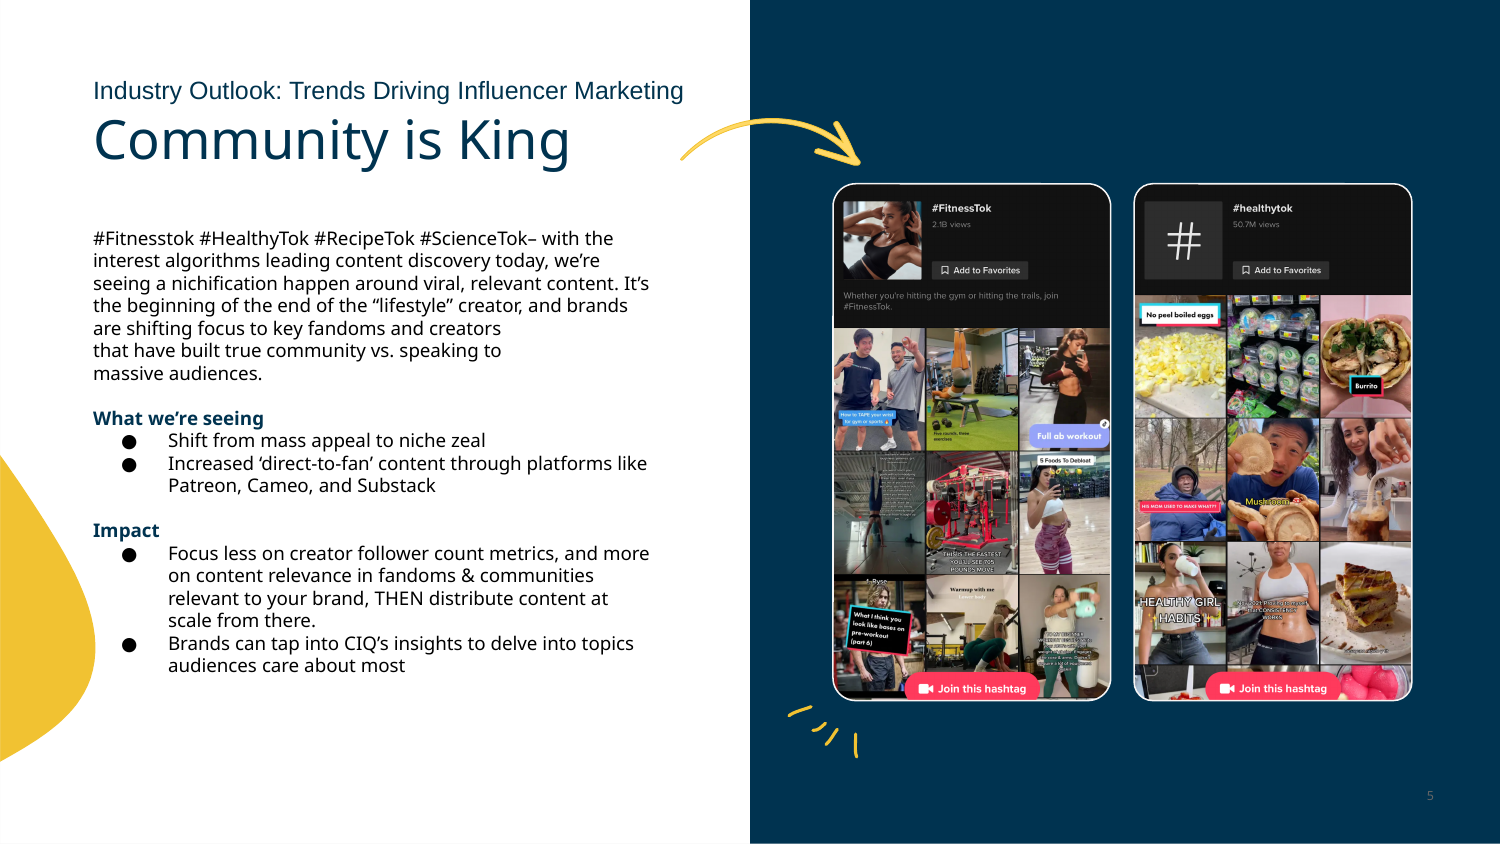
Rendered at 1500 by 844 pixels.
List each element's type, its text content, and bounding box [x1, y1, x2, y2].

title Community is King [93, 117, 769, 248]
text_box [680, 118, 861, 166]
picture [1133, 183, 1413, 701]
subtitle Industry Outlook: Trends Driving Influencer Marketing [93, 70, 1335, 111]
text_box #Fitnesstok #HealthyTok #RecipeTok #ScienceTok– with the interest algorithms leading content discovery today, we’re seeing a nichification happen around viral, relevant content. It’s the beginning of the end of the “lifestyle” creator, and brands are shifting focus to key fandoms and creators that have built true community vs. speaking to massive audiences. What we’re seeing Shift from mass appeal to niche zeal Increased ‘direct-to-fan’ content through platforms like Patreon, Cameo, and Substack Impact Focus less on creator follower count metrics, and more on content relevance in fandoms & communities relevant to your brand, THEN distribute content at scale from there. Brands can tap into CIQ’s insights to delve into topics audiences care about most [93, 226, 654, 734]
picture [832, 183, 1111, 701]
slide_number ‹#› [1359, 764, 1449, 830]
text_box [799, 688, 858, 768]
